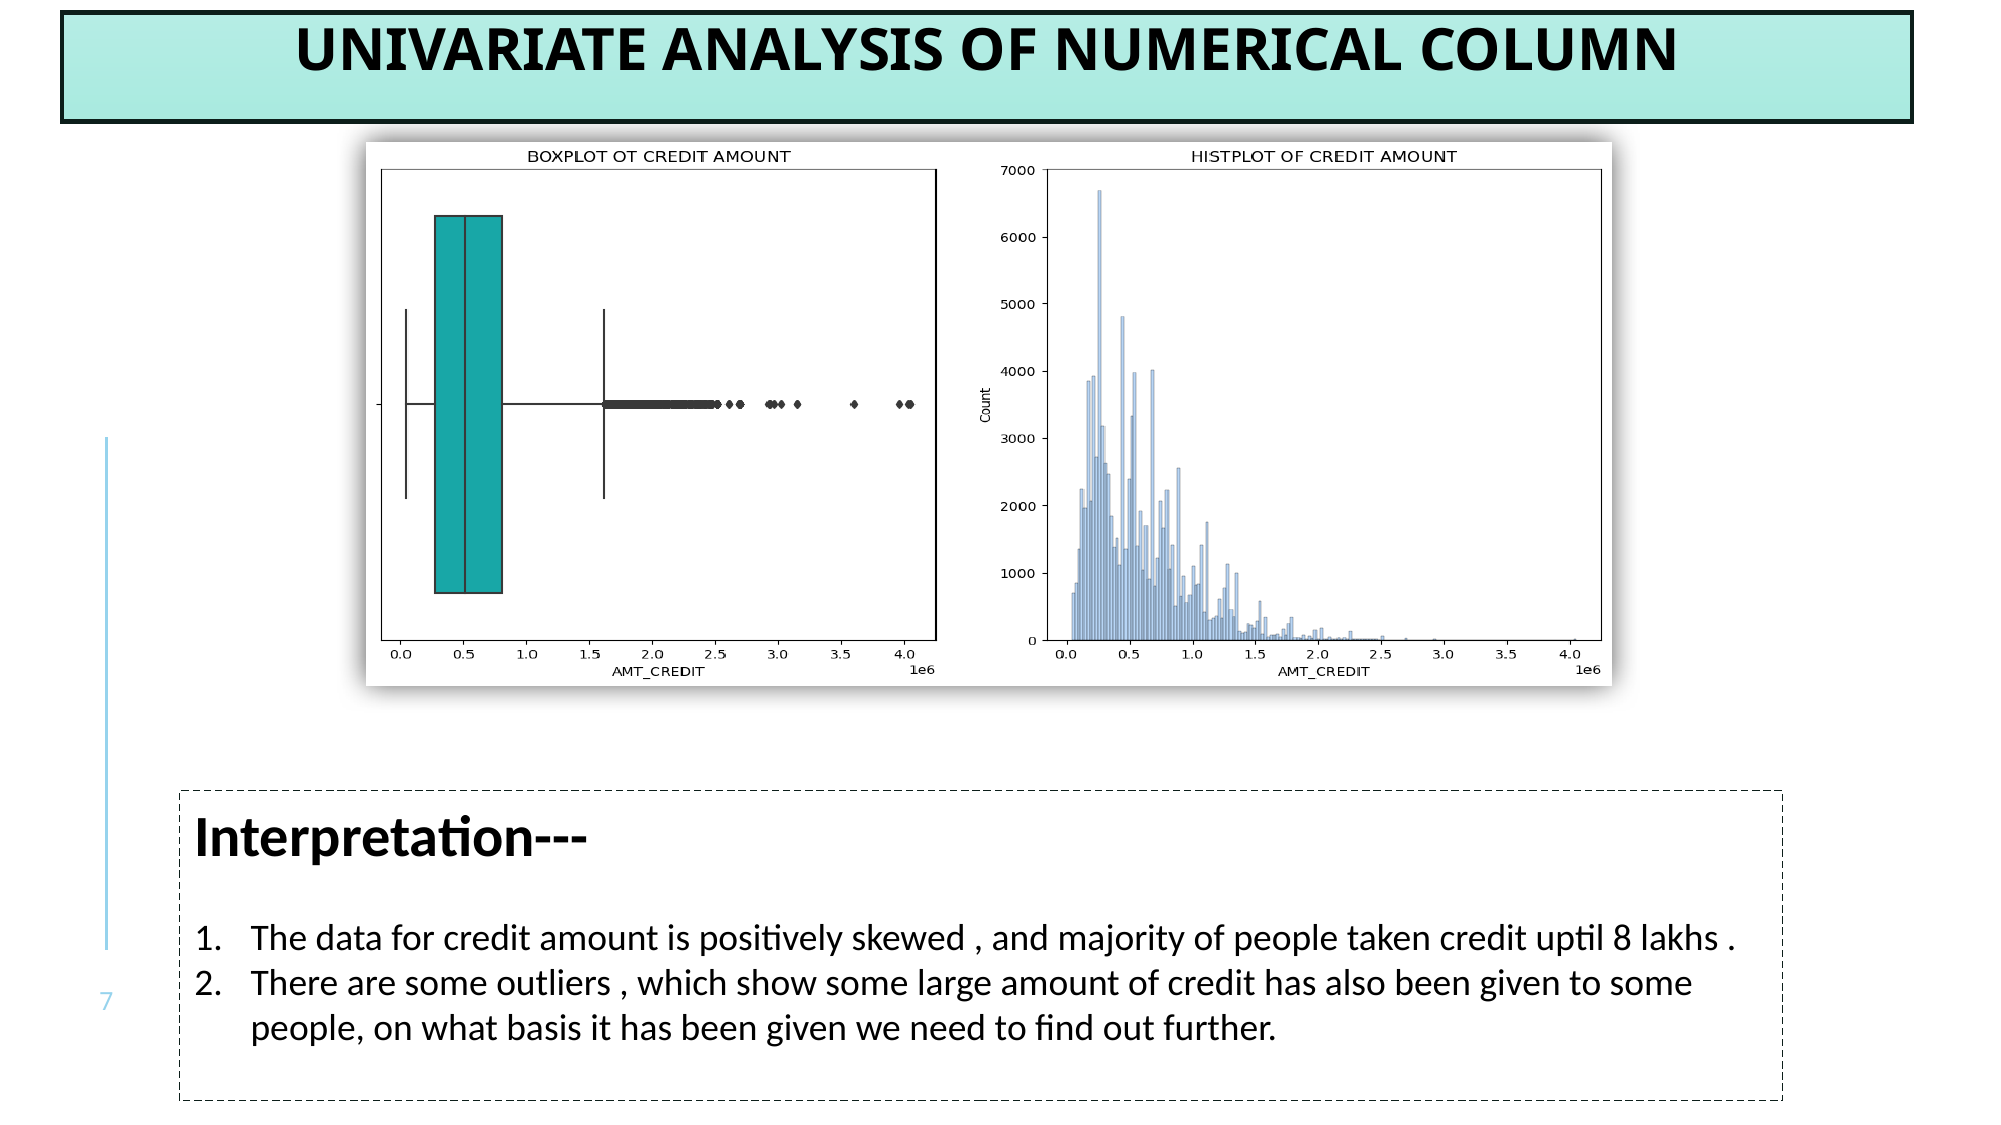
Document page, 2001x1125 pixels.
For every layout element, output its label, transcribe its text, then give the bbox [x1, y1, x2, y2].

picture [366, 142, 1612, 686]
text_box UNIVARIATE ANALYSIS OF NUMERICAL COLUMN [61, 12, 1913, 122]
slide_number 7 [68, 987, 144, 1018]
text_box Interpretation--- The data for credit amount is positively skewed , and majority of people taken credit uptil 8 lakhs . There are some outliers , which show some large amount of credit has also been given to some people, on what basis it has been given we need to find out further. [179, 790, 1783, 1101]
